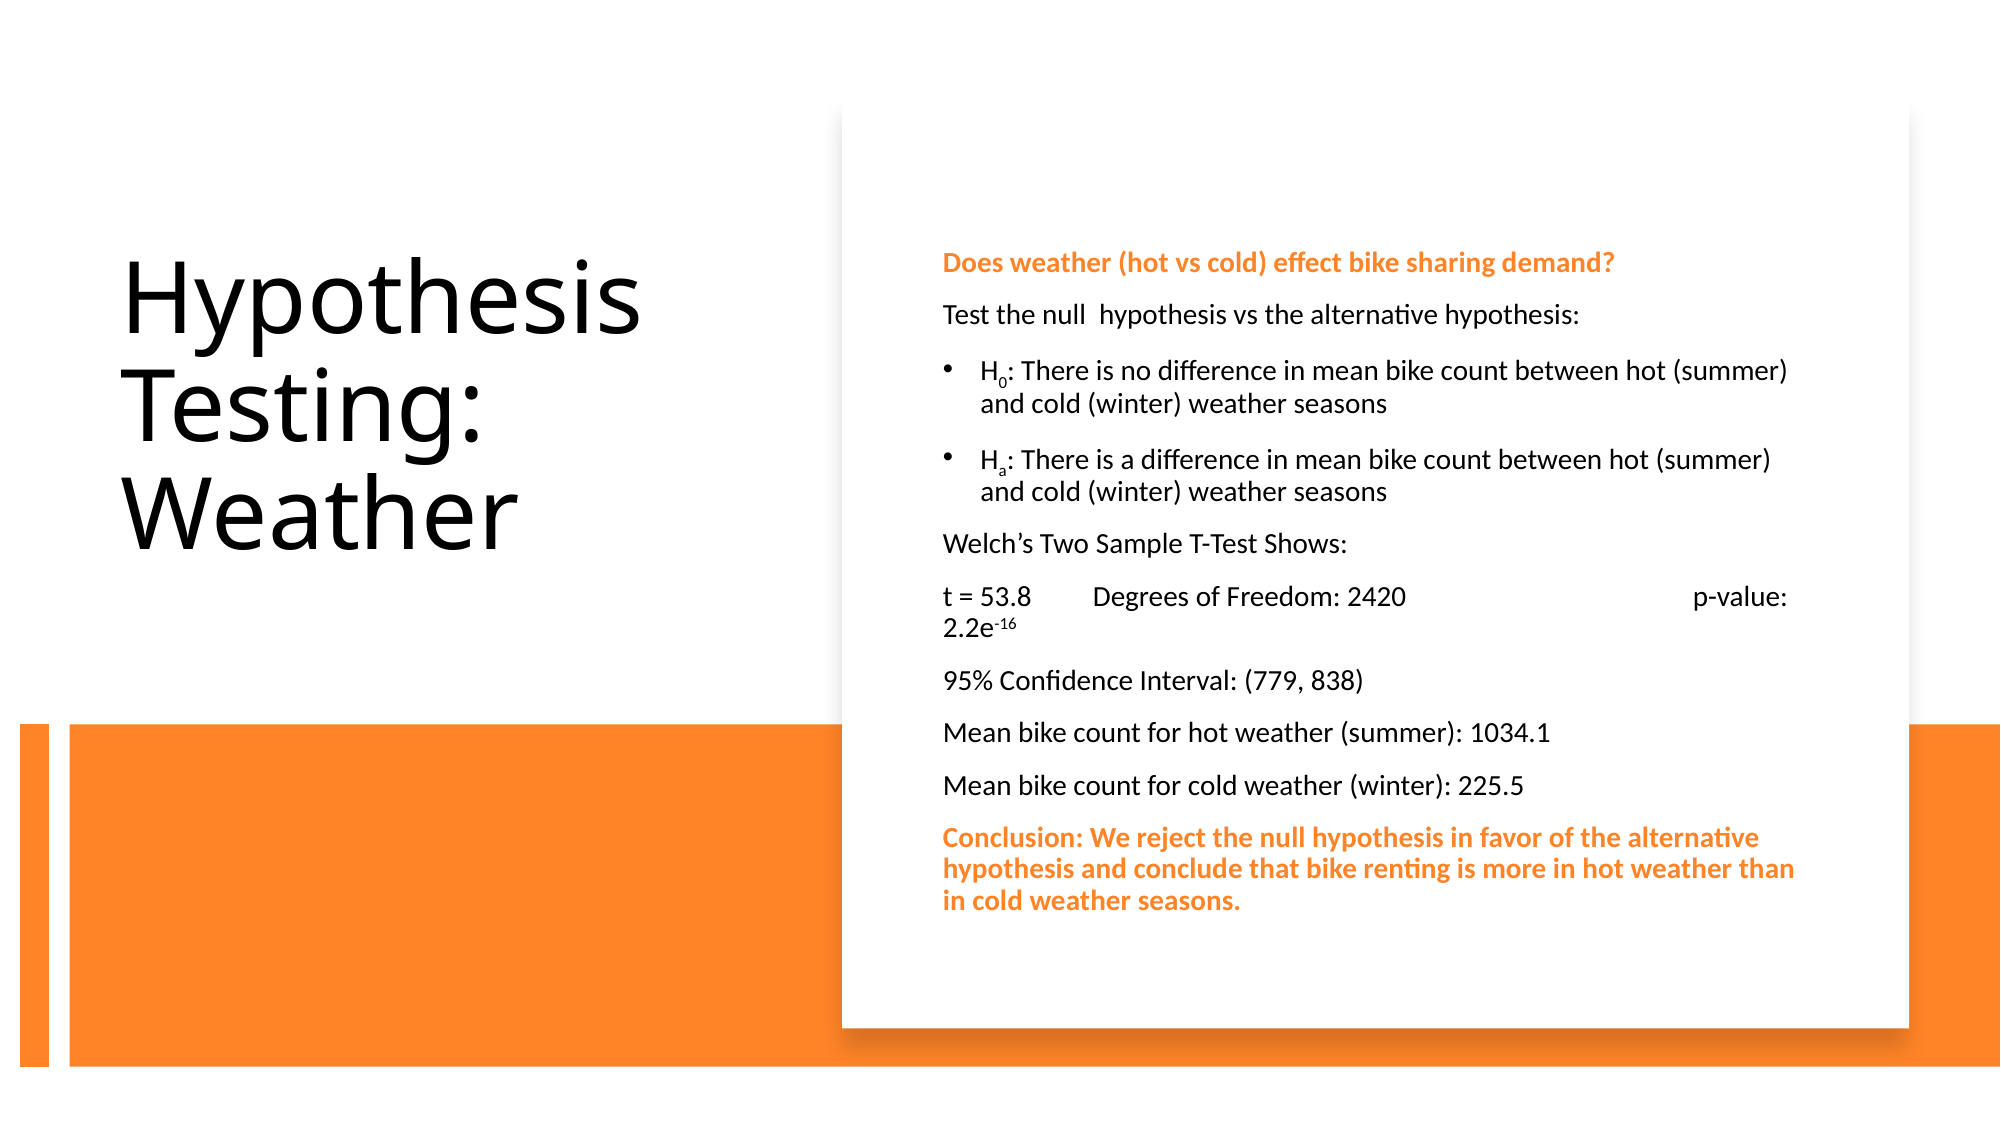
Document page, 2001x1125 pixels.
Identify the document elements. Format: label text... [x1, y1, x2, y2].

text_box [841, 95, 1910, 724]
text_box [0, 0, 2000, 1125]
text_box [34, 724, 2000, 1067]
list Does weather (hot vs cold) effect bike sharing demand? Test the null hypothesis vs the alternative hypothesis: H0: There is no difference in mean bike count between hot (summer) and cold (winter) weather seasons Ha: There is a difference in mean bike count between hot (summer) and cold (winter) weather seasons Welch’s Two Sample T-Test Shows: t = 53.8 Degrees of Freedom: 2420 p-value: 2.2e-16 95% Confidence Interval: (779, 838) Mean bike count for hot weather (summer): 1034.1 Mean bike count for cold weather (winter): 225.5 Conclusion: We reject the null hypothesis in favor of the alternative hypothesis and conclude that bike renting is more in hot weather than in cold weather seasons. [927, 239, 1838, 724]
title Hypothesis Testing: Weather [105, 239, 729, 682]
